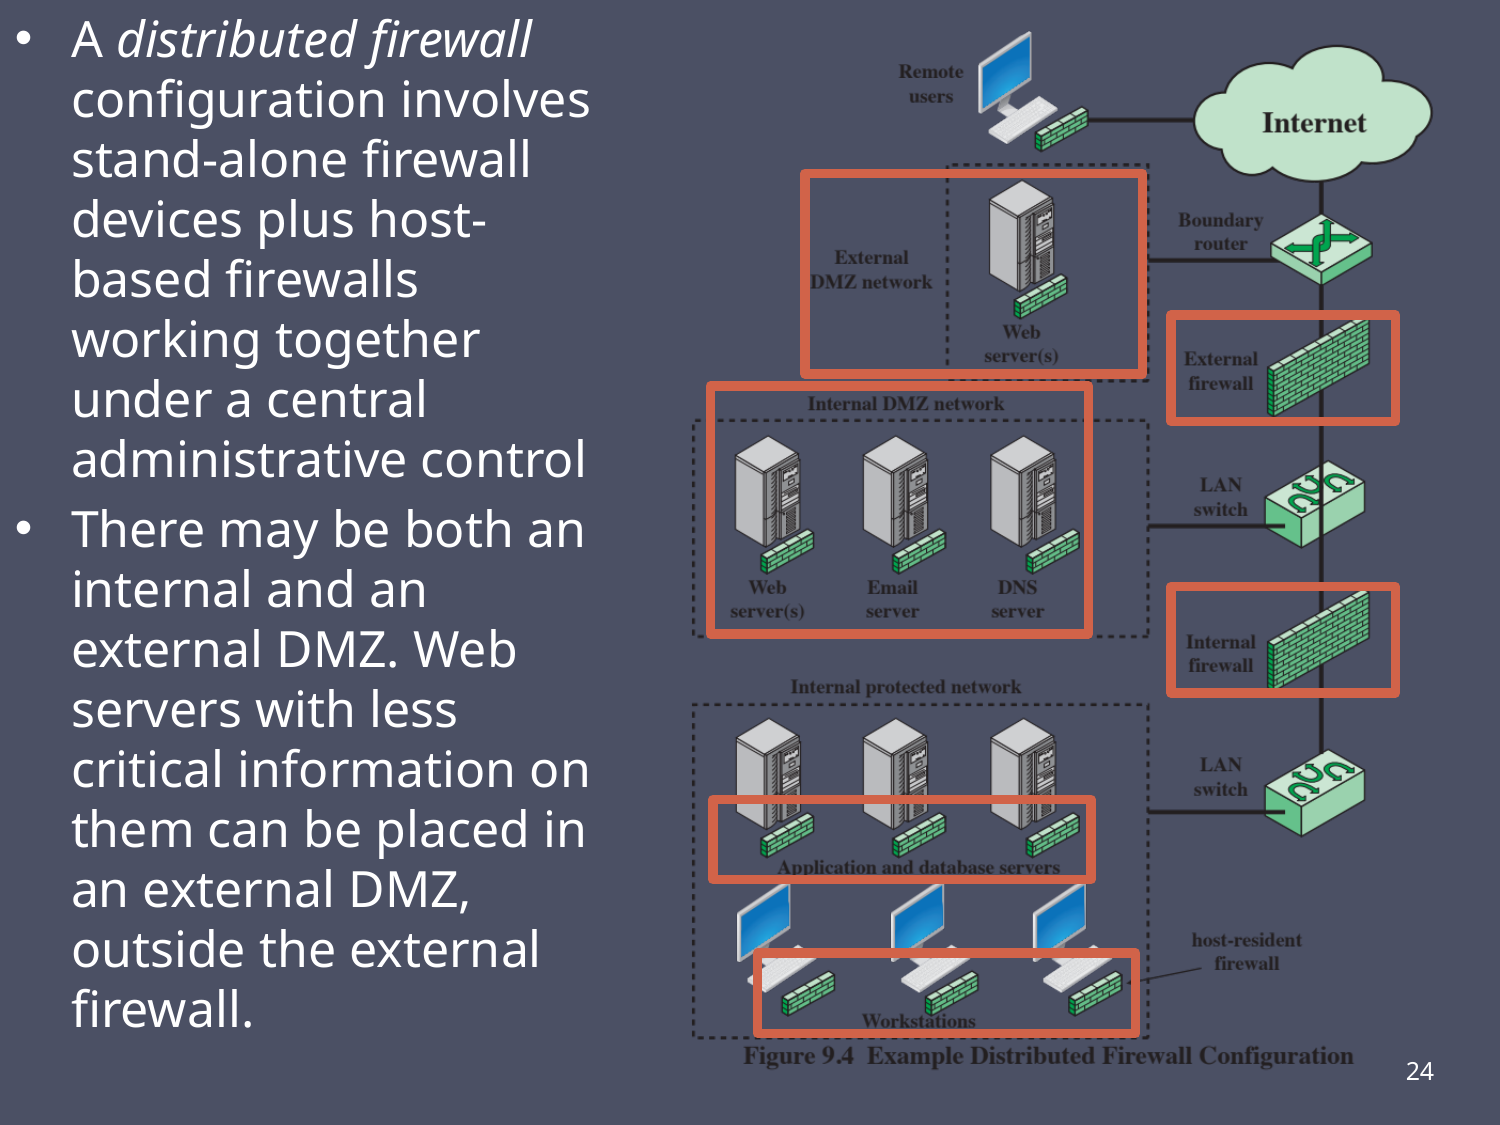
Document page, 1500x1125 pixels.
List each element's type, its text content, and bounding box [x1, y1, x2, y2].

text_box A distributed firewall configuration involves stand-alone firewall devices plus host-based firewalls working together under a central administrative control There may be both an internal and an external DMZ. Web servers with less critical information on them can be placed in an external DMZ, outside the external firewall. [0, 0, 627, 1125]
picture [629, 0, 1499, 1125]
